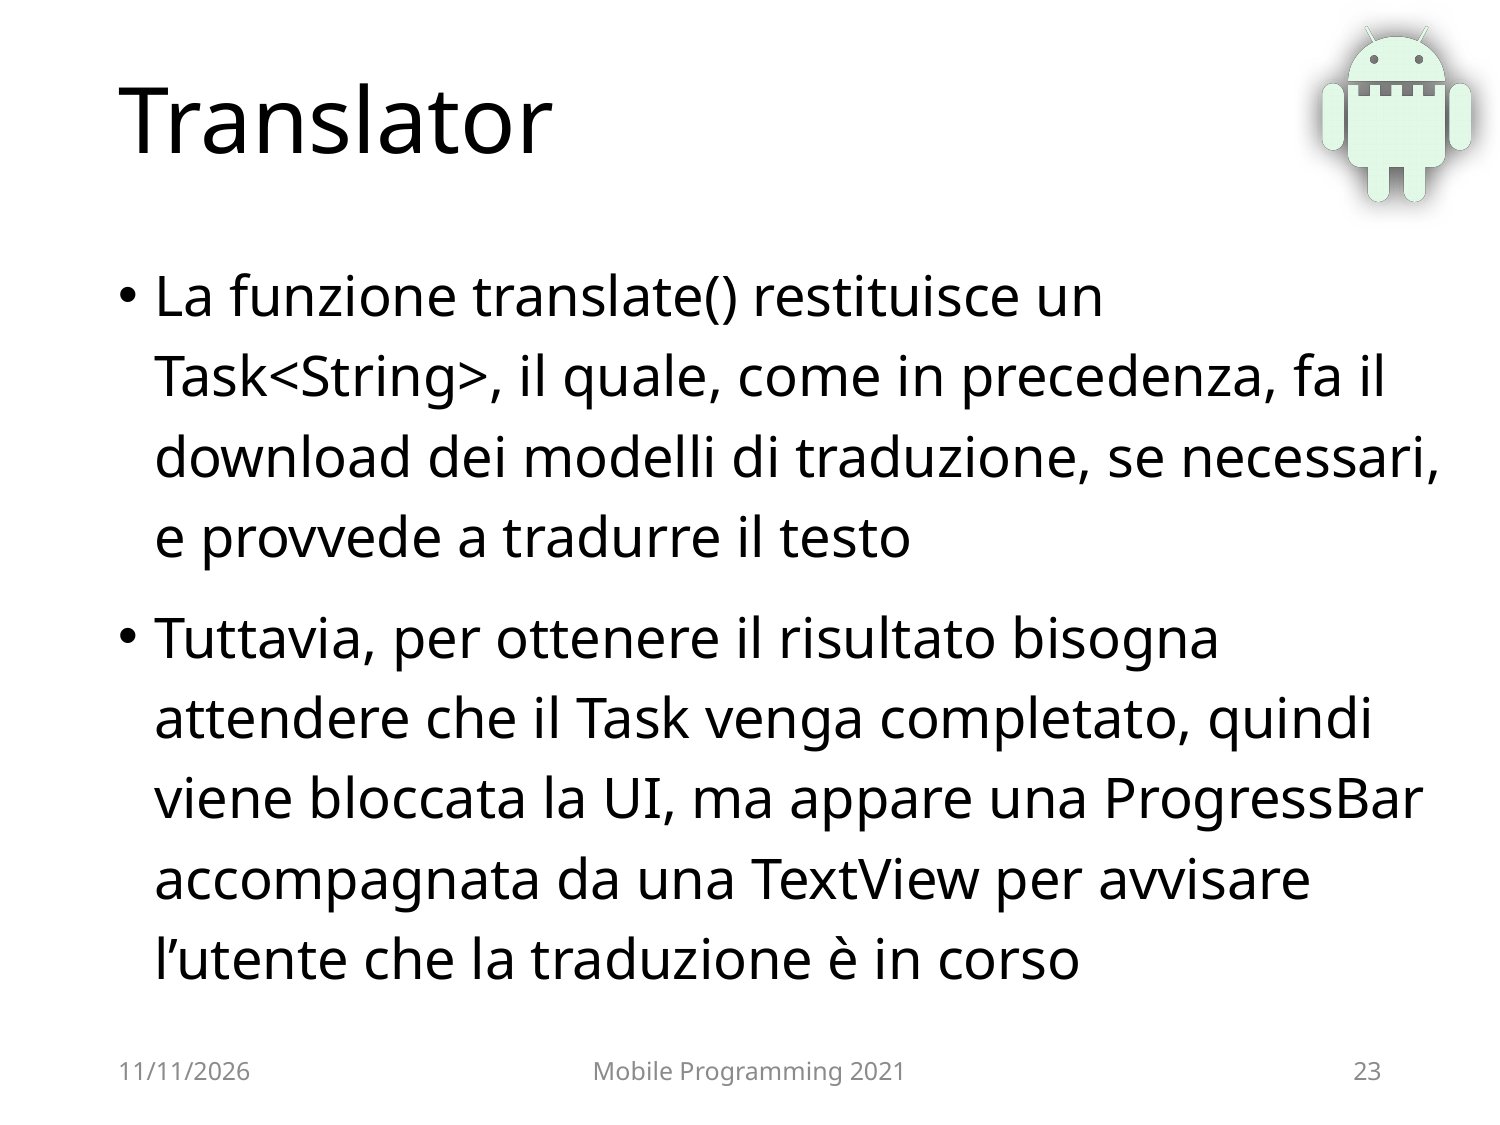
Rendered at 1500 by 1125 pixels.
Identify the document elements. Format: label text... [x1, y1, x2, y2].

slide_number 23 [1059, 1042, 1397, 1103]
list La funzione translate() restituisce un Task<String>, il quale, come in precedenza, fa il download dei modelli di traduzione, se necessari, e provvede a tradurre il testo Tuttavia, per ottenere il risultato bisogna attendere che il Task venga completato, quindi viene bloccata la UI, ma appare una ProgressBar accompagnata da una TextView per avvisare l’utente che la traduzione è in corso [103, 239, 1475, 1007]
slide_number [103, 1042, 441, 1103]
footer Mobile Programming 2021 [496, 1042, 1004, 1103]
title Translator [103, 59, 1397, 188]
picture [1318, 22, 1475, 206]
